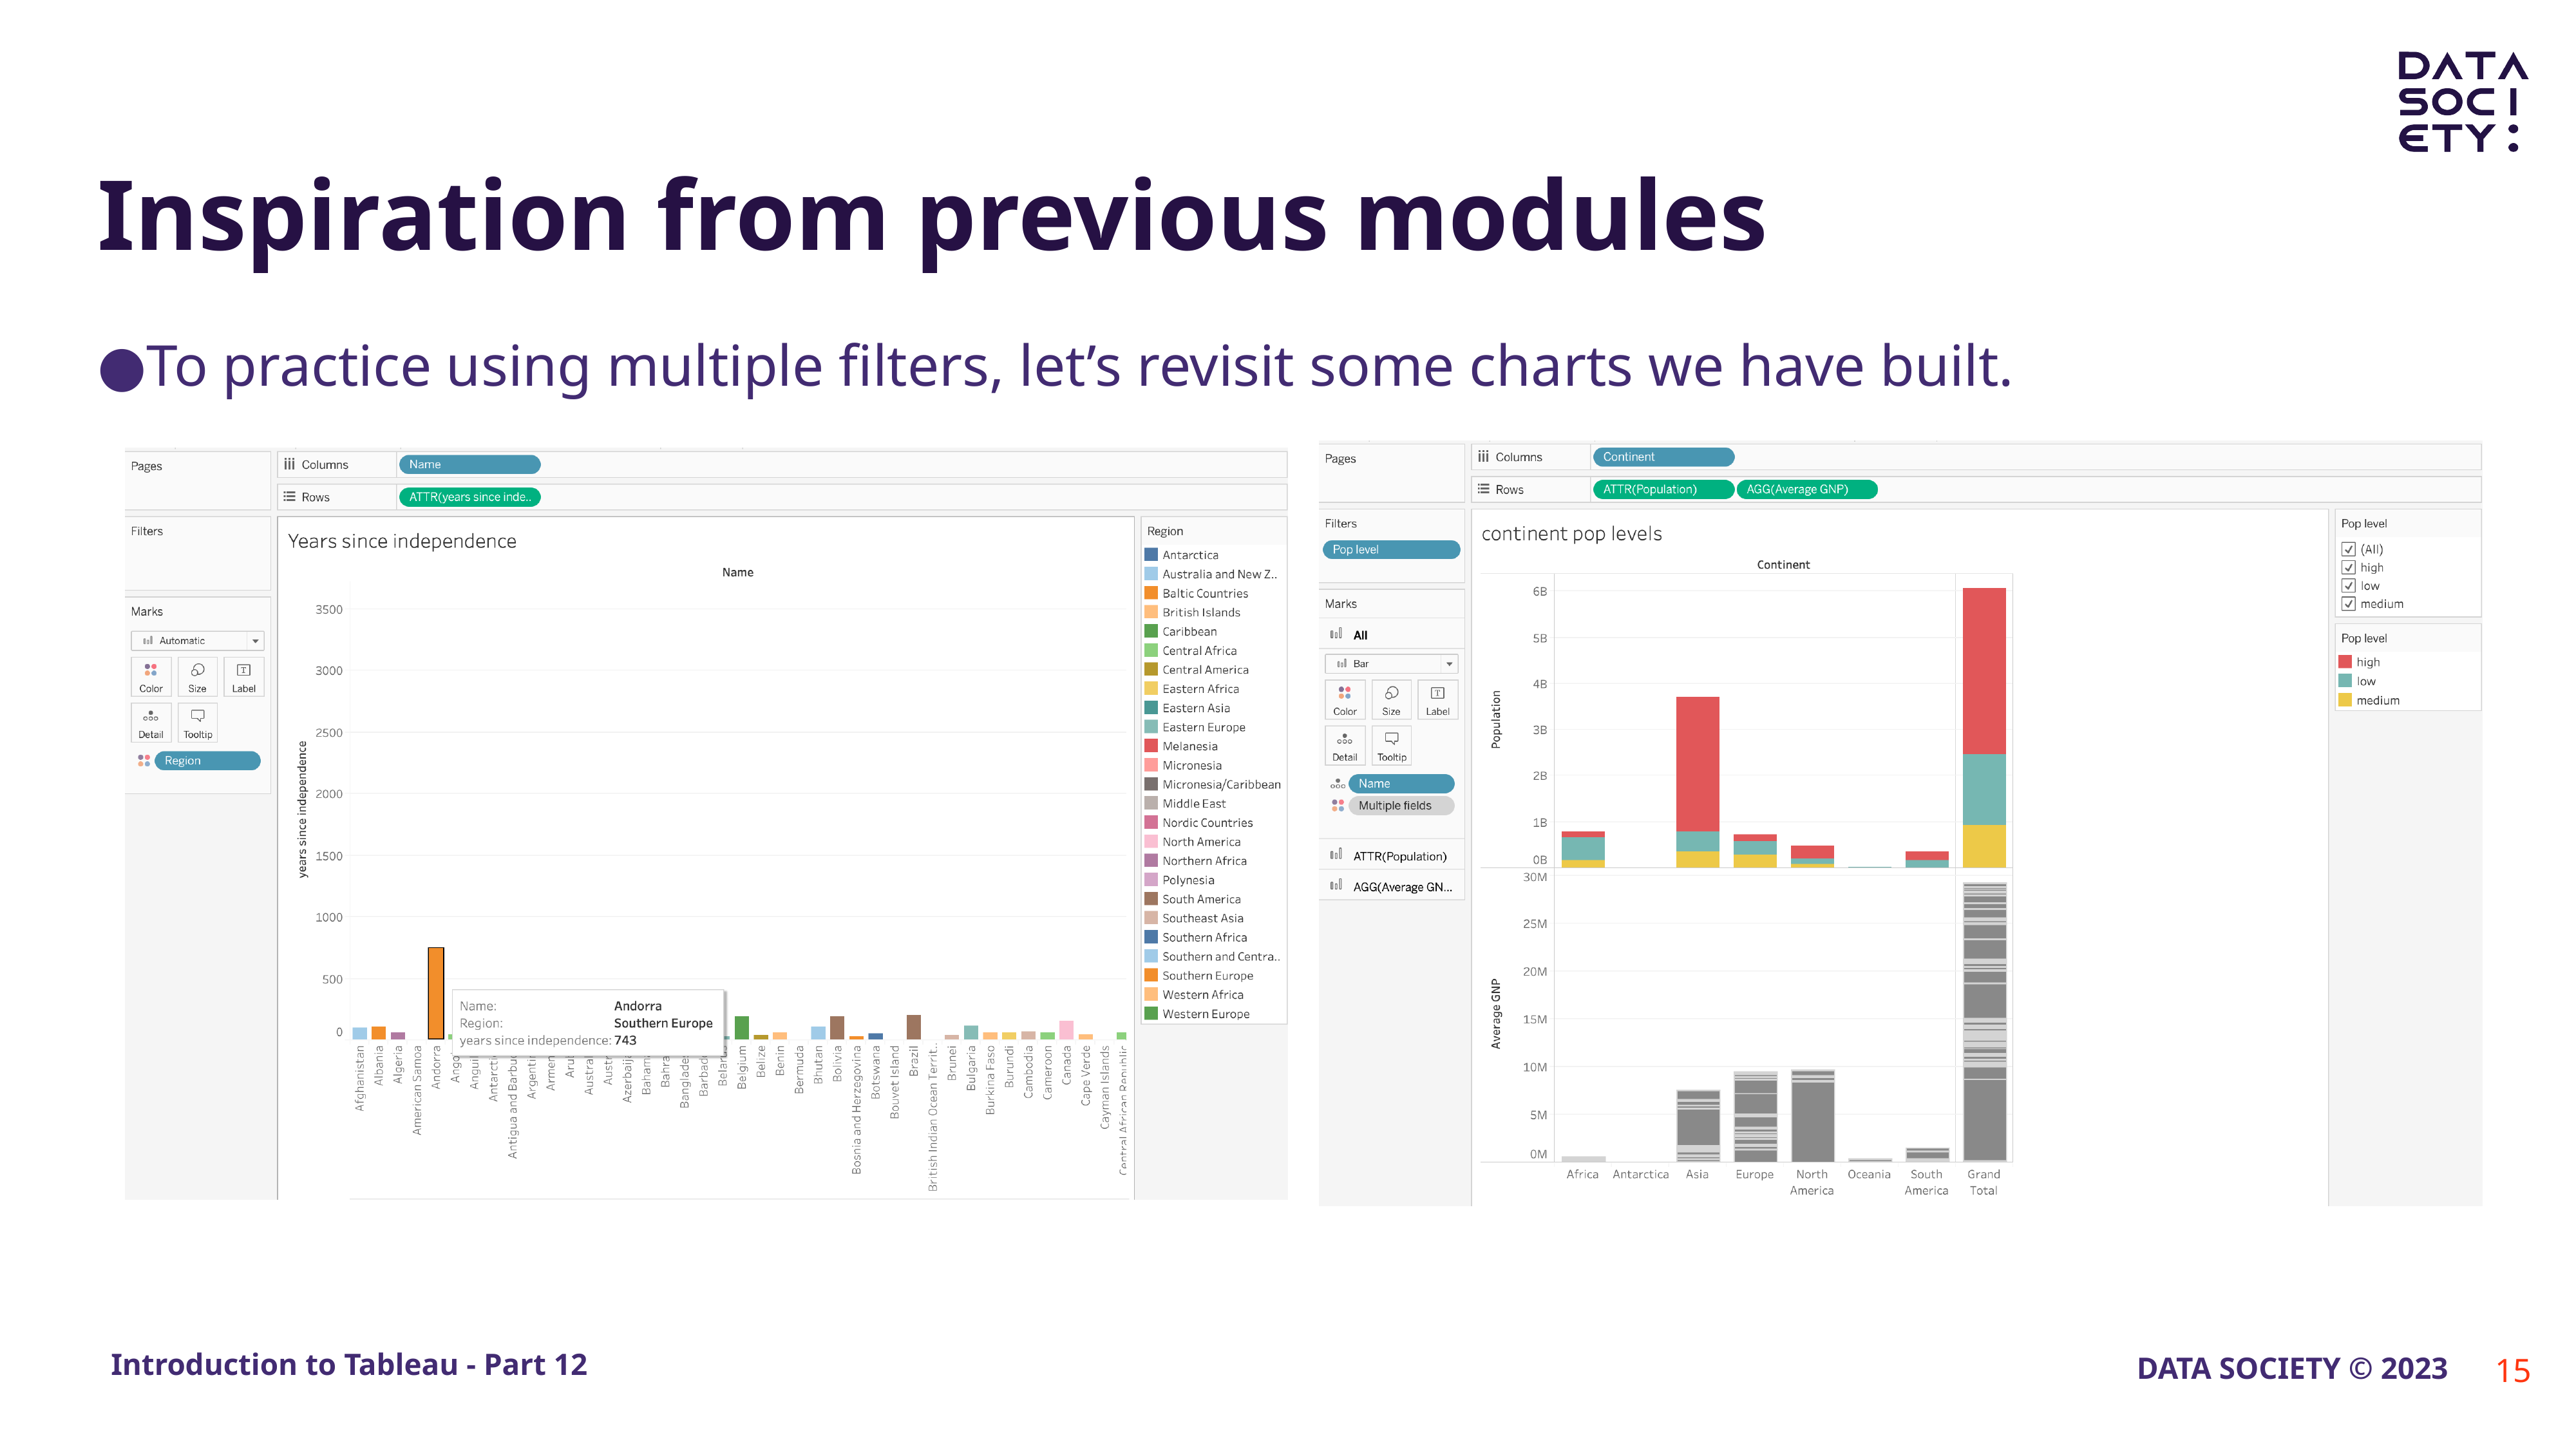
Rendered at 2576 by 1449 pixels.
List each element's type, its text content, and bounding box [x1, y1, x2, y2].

picture [125, 447, 1289, 1200]
slide_number ‹#› [2387, 1331, 2542, 1413]
picture [1319, 440, 2483, 1206]
title Inspiration from previous modules [88, 113, 2488, 274]
list To practice using multiple filters, let’s revisit some charts we have built. [88, 325, 2488, 1287]
picture [2399, 52, 2529, 152]
